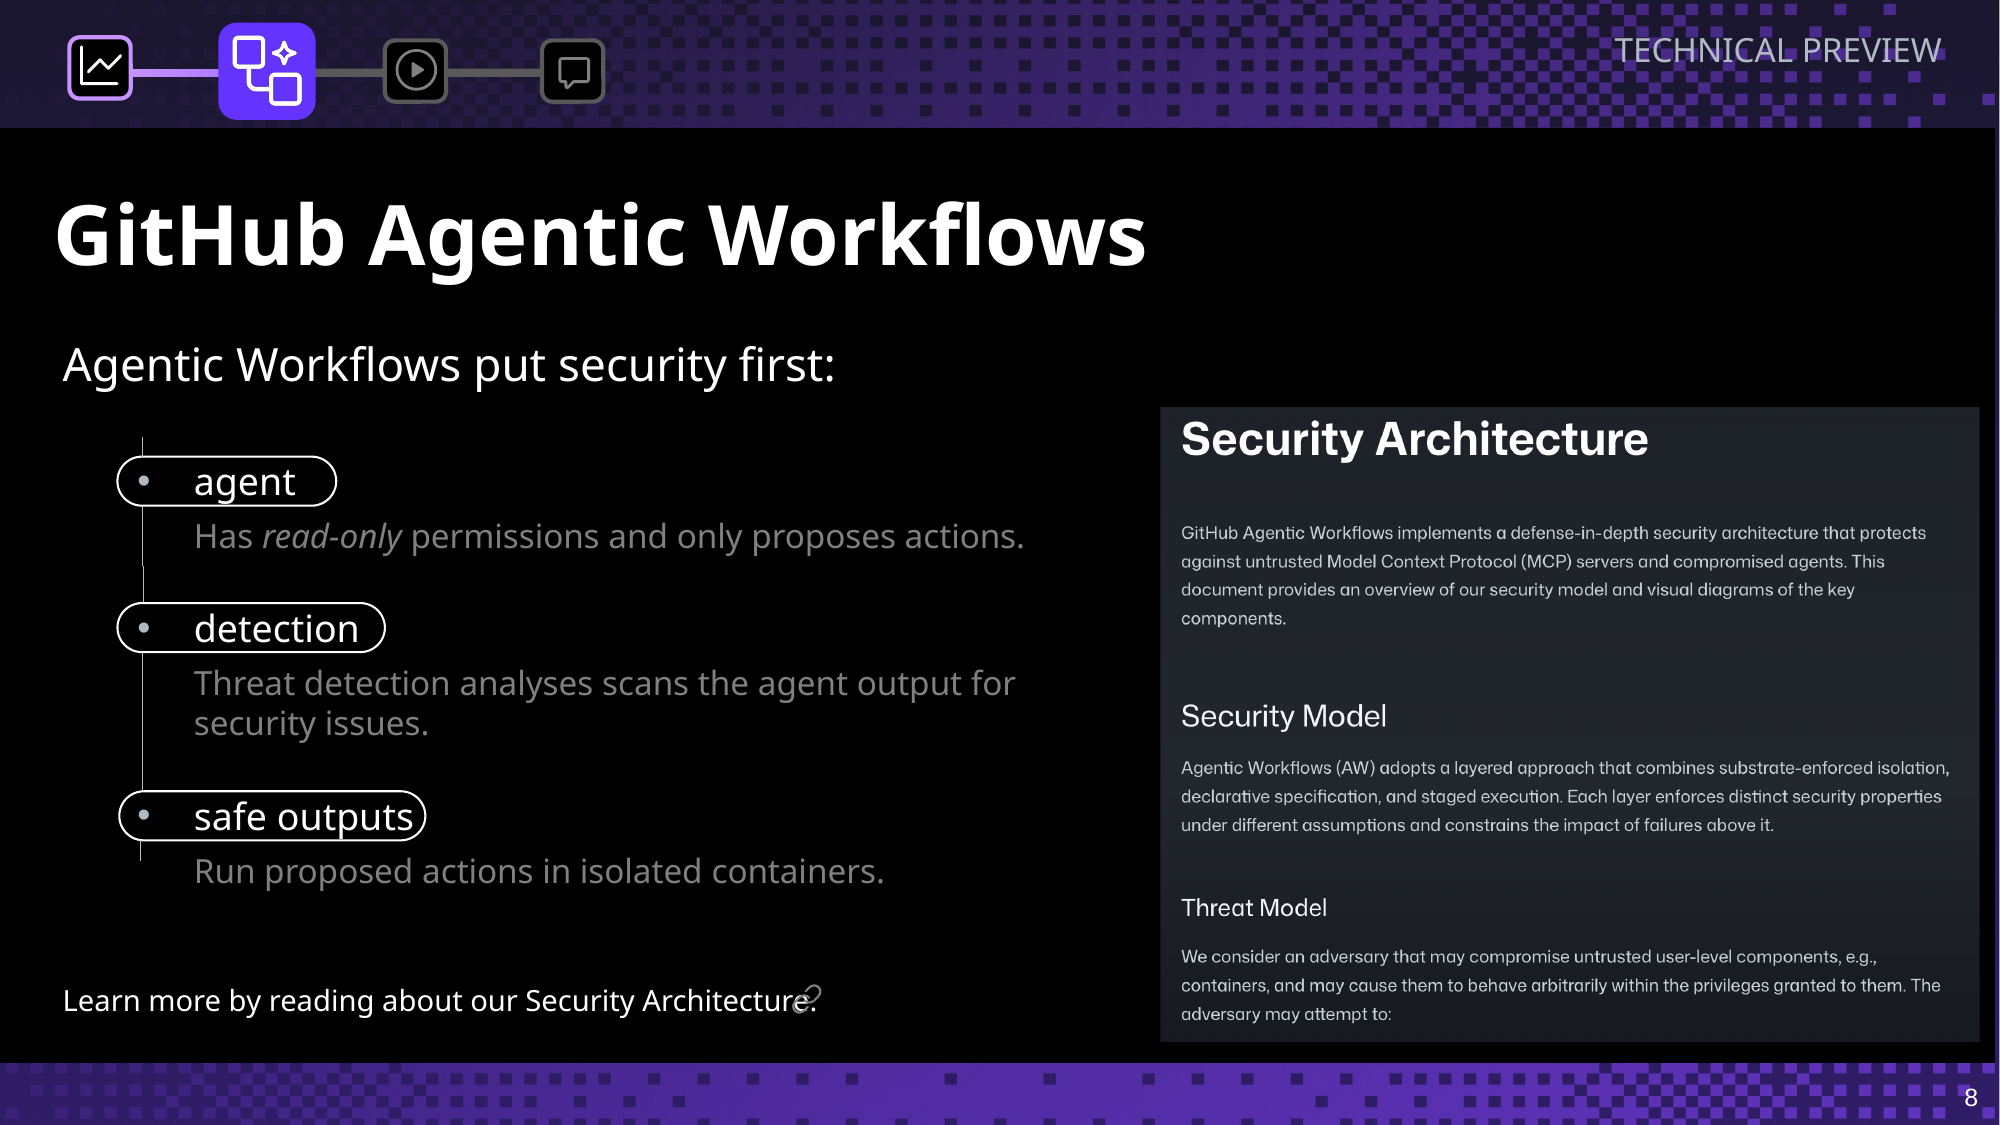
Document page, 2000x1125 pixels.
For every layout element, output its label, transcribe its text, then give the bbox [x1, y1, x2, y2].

text_box [541, 39, 605, 103]
text_box [314, 68, 383, 77]
text_box [448, 68, 541, 77]
text_box [48, 978, 823, 1029]
text_box Agentic Workflows put security first: agent Has read-only permissions and only proposes actions. detection Threat detection analyses scans the agent output for security issues. safe outputs Run proposed actions in isolated containers. Learn more by reading about our Security Architecture. [47, 327, 1189, 1025]
text_box [118, 790, 427, 842]
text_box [79, 45, 123, 86]
slide_number 7 [1543, 1077, 1994, 1117]
text_box [68, 36, 132, 100]
text_box GitHub Agentic Workflows [39, 186, 1374, 287]
text_box [220, 24, 314, 118]
text_box TECHNICAL PREVIEW [1614, 33, 1993, 89]
text_box [116, 455, 338, 507]
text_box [395, 48, 438, 91]
picture [0, 0, 2000, 1125]
text_box [383, 39, 448, 103]
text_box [791, 984, 823, 1014]
text_box [116, 602, 386, 654]
picture [1160, 407, 1980, 1042]
text_box [558, 57, 591, 90]
text_box [132, 69, 220, 77]
